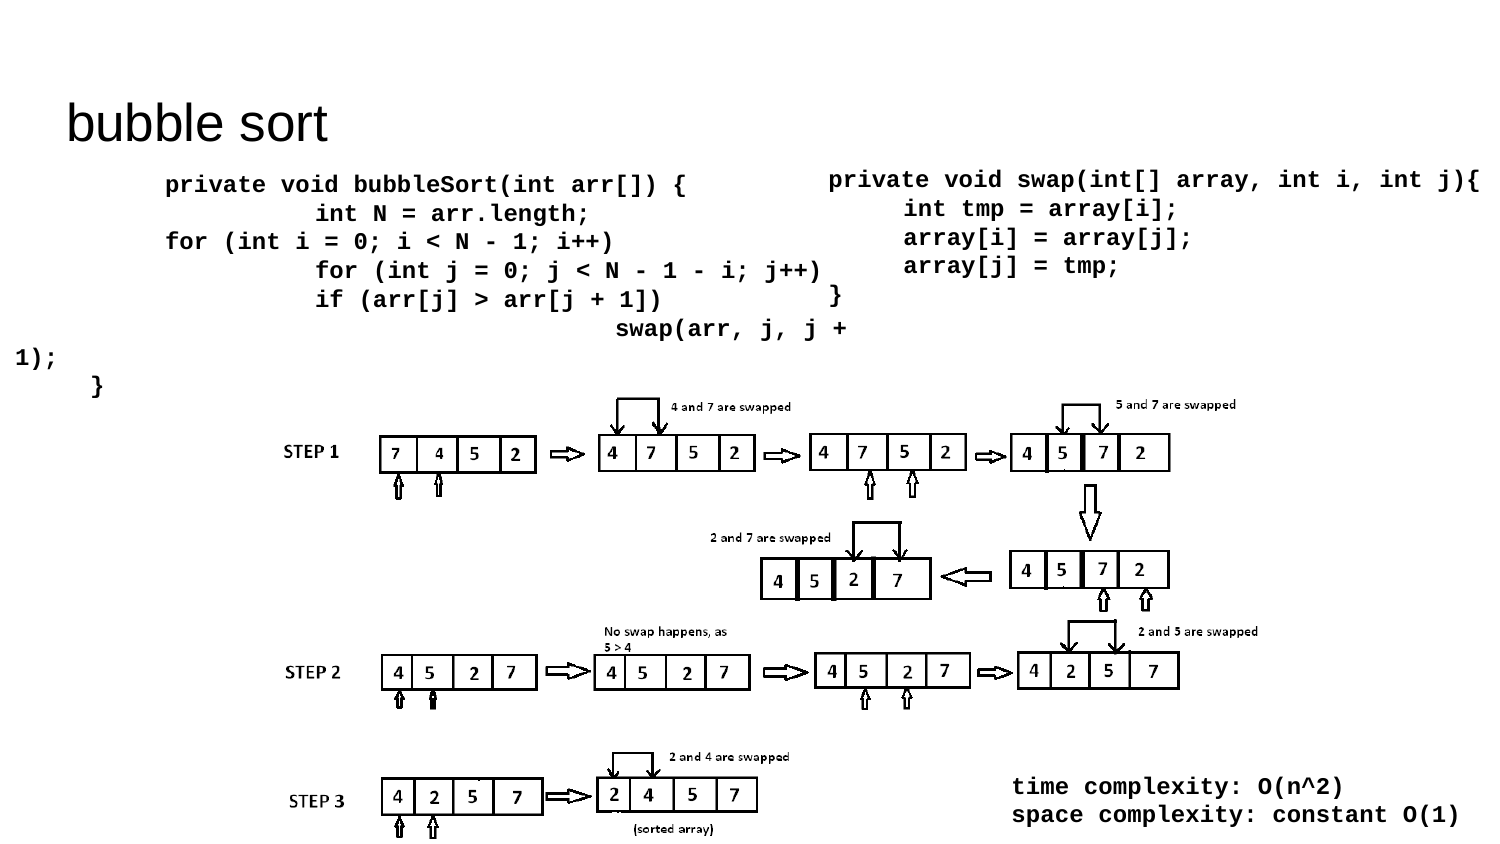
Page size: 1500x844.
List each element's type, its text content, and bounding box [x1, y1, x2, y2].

text_box private void swap(int[] array, int i, int j){ int tmp = array[i]; array[i] = array[j]; array[j] = tmp; } [813, 148, 1500, 358]
text_box private void bubbleSort(int arr[]) { int N = arr.length; for (int i = 0; i < N - 1; i++) for (int j = 0; j < N - 1 - i; j++) if (arr[j] > arr[j + 1]) swap(arr, j, j + 1); } [0, 153, 907, 414]
text_box time complexity: O(n^2) space complexity: constant O(1) [1267, 755, 1500, 843]
title bubble sort [51, 72, 1449, 153]
picture [266, 373, 1263, 844]
